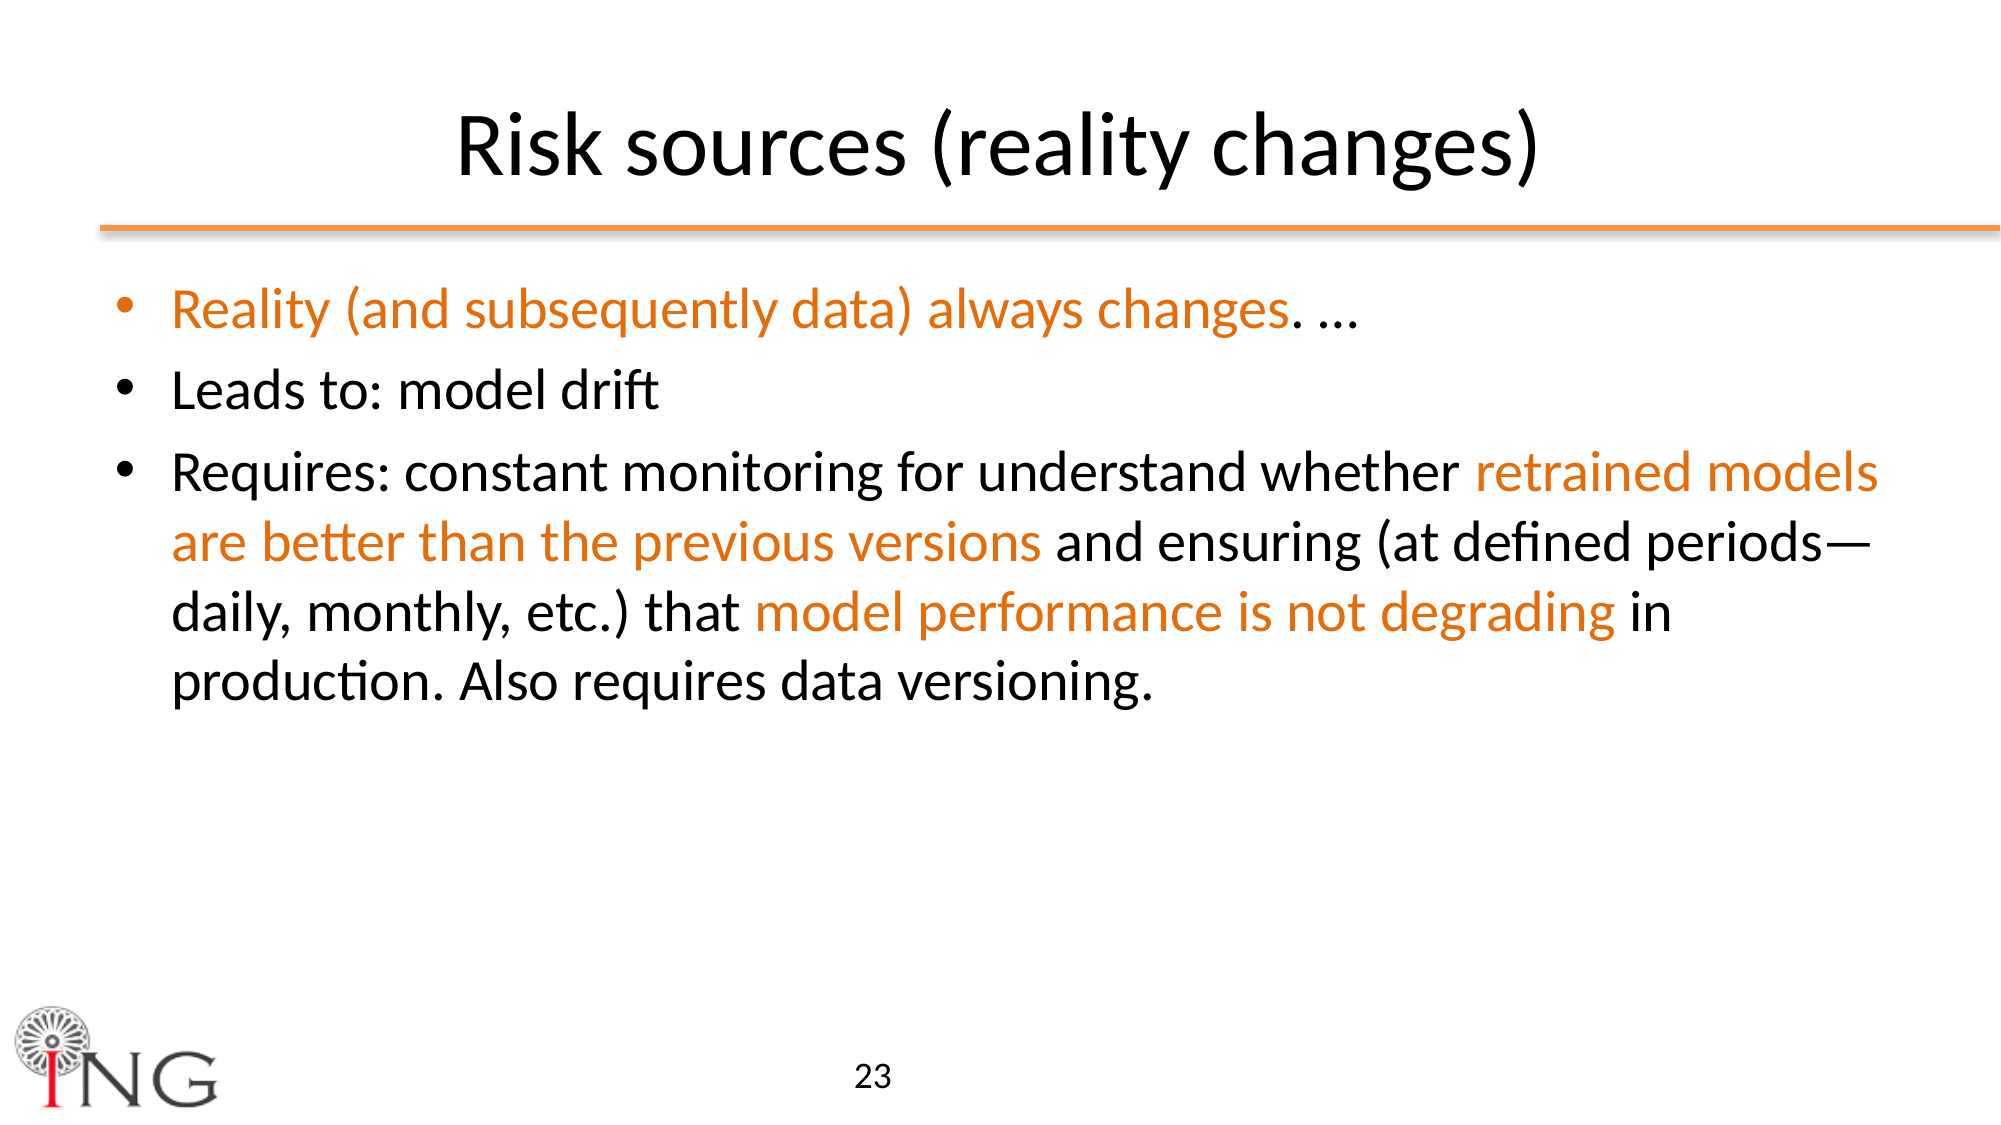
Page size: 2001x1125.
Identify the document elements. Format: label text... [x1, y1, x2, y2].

title Risk sources (reality changes) [99, 45, 1900, 233]
slide_number 23 [839, 1043, 1900, 1104]
picture [0, 987, 244, 1125]
list Reality (and subsequently data) always changes. … Leads to: model drift Requires: constant monitoring for understand whether retrained models are better than the previous versions and ensuring (at defined periods—daily, monthly, etc.) that model performance is not degrading in production. Also requires data versioning. [99, 262, 1900, 1005]
